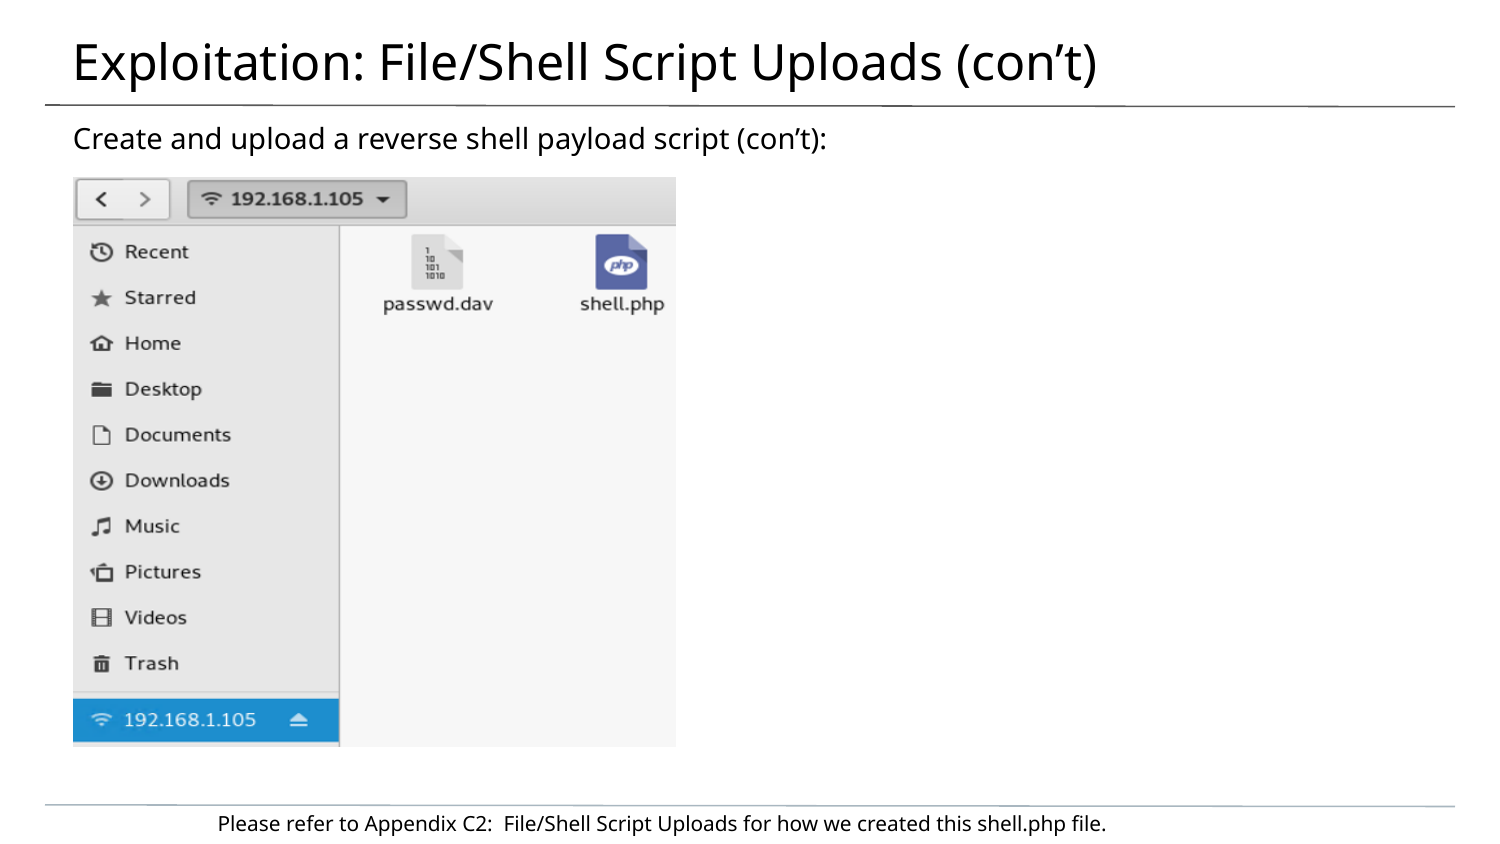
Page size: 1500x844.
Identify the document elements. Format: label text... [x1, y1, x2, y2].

picture [73, 177, 676, 747]
title Exploitation: File/Shell Script Uploads (con’t) Create and upload a reverse shell payload script (con’t): [0, 0, 1500, 88]
text_box Please refer to Appendix C2: File/Shell Script Uploads for how we created this shell.php file. [74, 803, 1250, 844]
